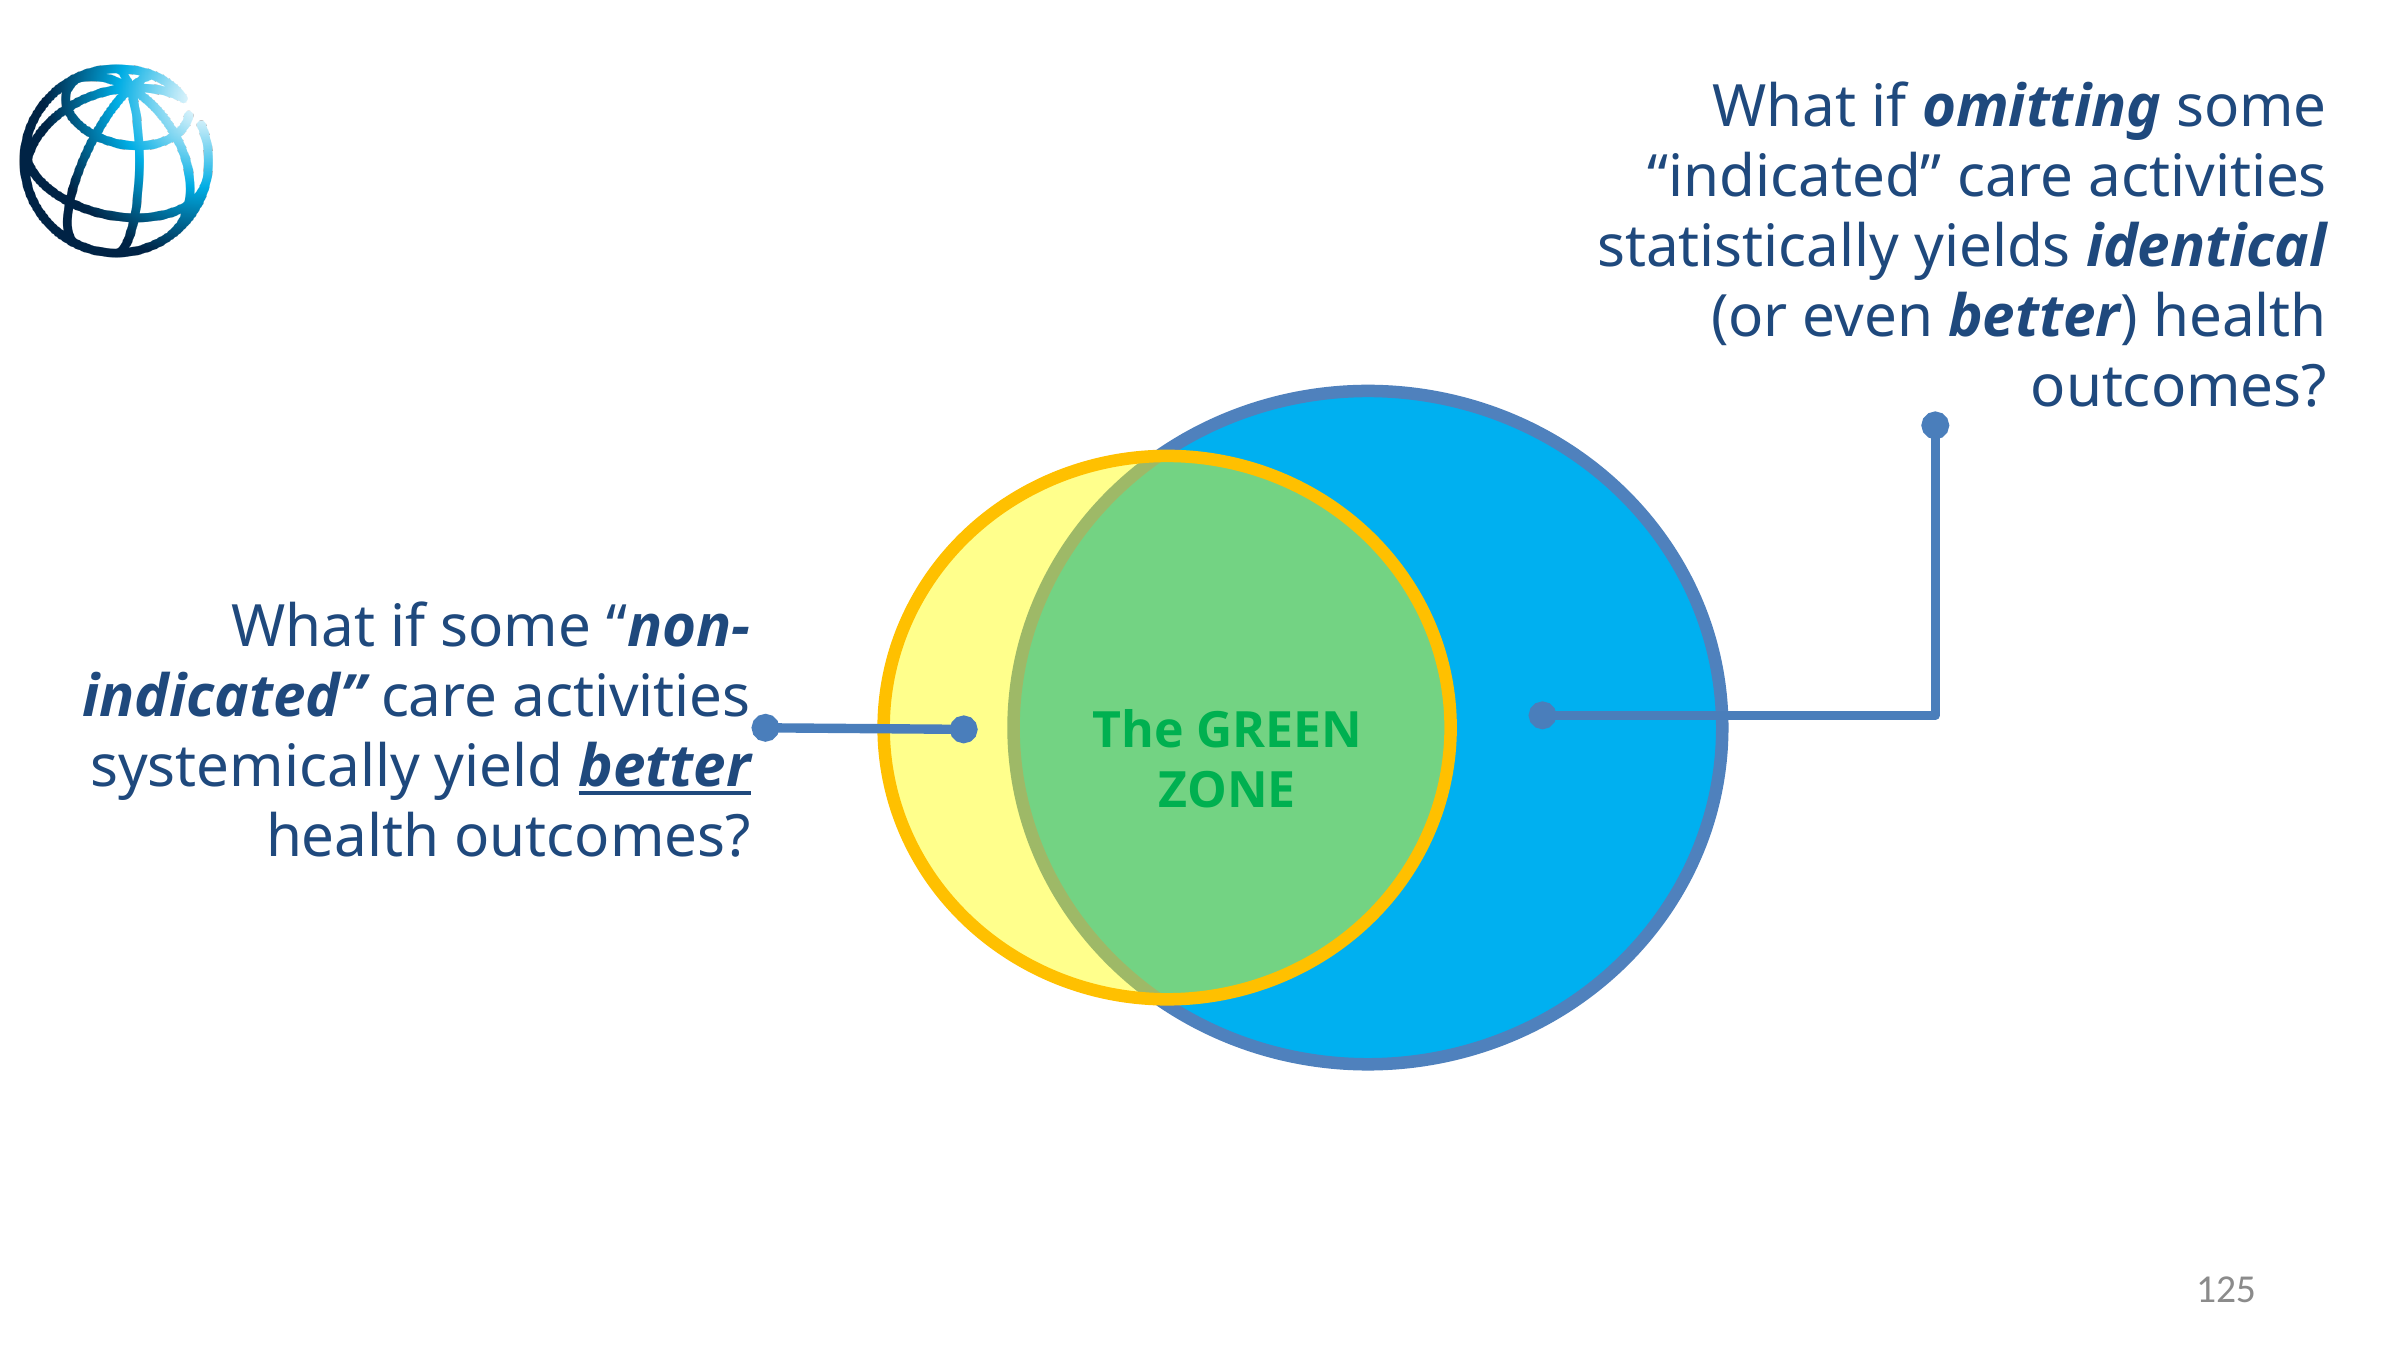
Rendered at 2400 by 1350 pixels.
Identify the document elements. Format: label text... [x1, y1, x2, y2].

text_box The GREEN ZONE [1014, 689, 1441, 825]
picture [16, 62, 228, 259]
slide_number 125 [1719, 1251, 2280, 1324]
text_box What if omitting some “indicated” care activities statistically yields identical (or even better) health outcomes? [1529, 60, 2342, 426]
text_box [1158, 388, 1725, 1067]
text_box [1560, 340, 1918, 734]
text_box [881, 453, 1453, 1002]
text_box What if some “non-indicated” care activities systemically yield better health outcomes? [30, 580, 766, 876]
